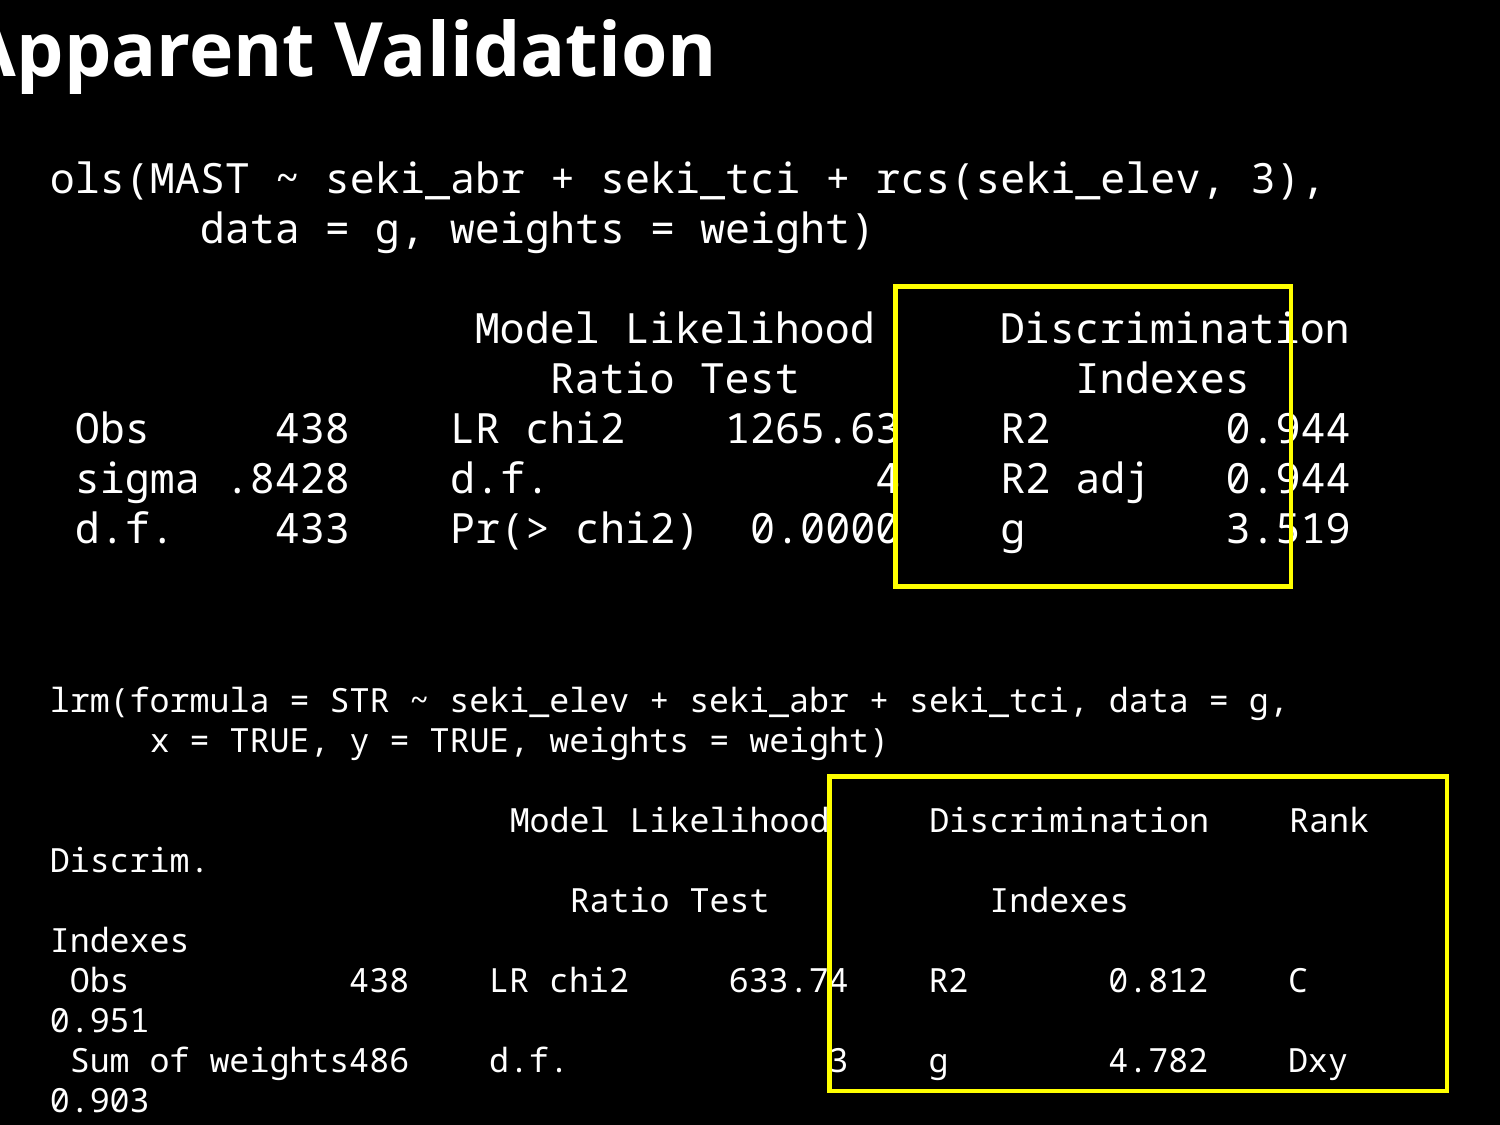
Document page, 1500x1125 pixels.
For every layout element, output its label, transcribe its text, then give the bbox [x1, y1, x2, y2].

text_box [894, 286, 1292, 588]
text_box lrm(formula = STR ~ seki_elev + seki_abr + seki_tci, data = g, x = TRUE, y = TRUE, weights = weight) Model Likelihood Discrimination Rank Discrim. Ratio Test Indexes Indexes Obs 438 LR chi2 633.74 R2 0.812 C 0.951 Sum of weights486 d.f. 3 g 4.782 Dxy 0.903 max |deriv| 3e-05 Pr(> chi2) <0.0001 gr 119.382 gamma 0.905 gp 0.430 tau-a 0.592 Brier 0.043 [35, 672, 1491, 1125]
text_box ols(MAST ~ seki_abr + seki_tci + rcs(seki_elev, 3), data = g, weights = weight) Model Likelihood Discrimination Ratio Test Indexes Obs 438 LR chi2 1265.63 R2 0.944 sigma .8428 d.f. 4 R2 adj 0.944 d.f. 433 Pr(> chi2) 0.0000 g 3.519 [35, 144, 1478, 610]
text_box Apparent Validation [0, 0, 733, 99]
text_box [828, 776, 1448, 1092]
